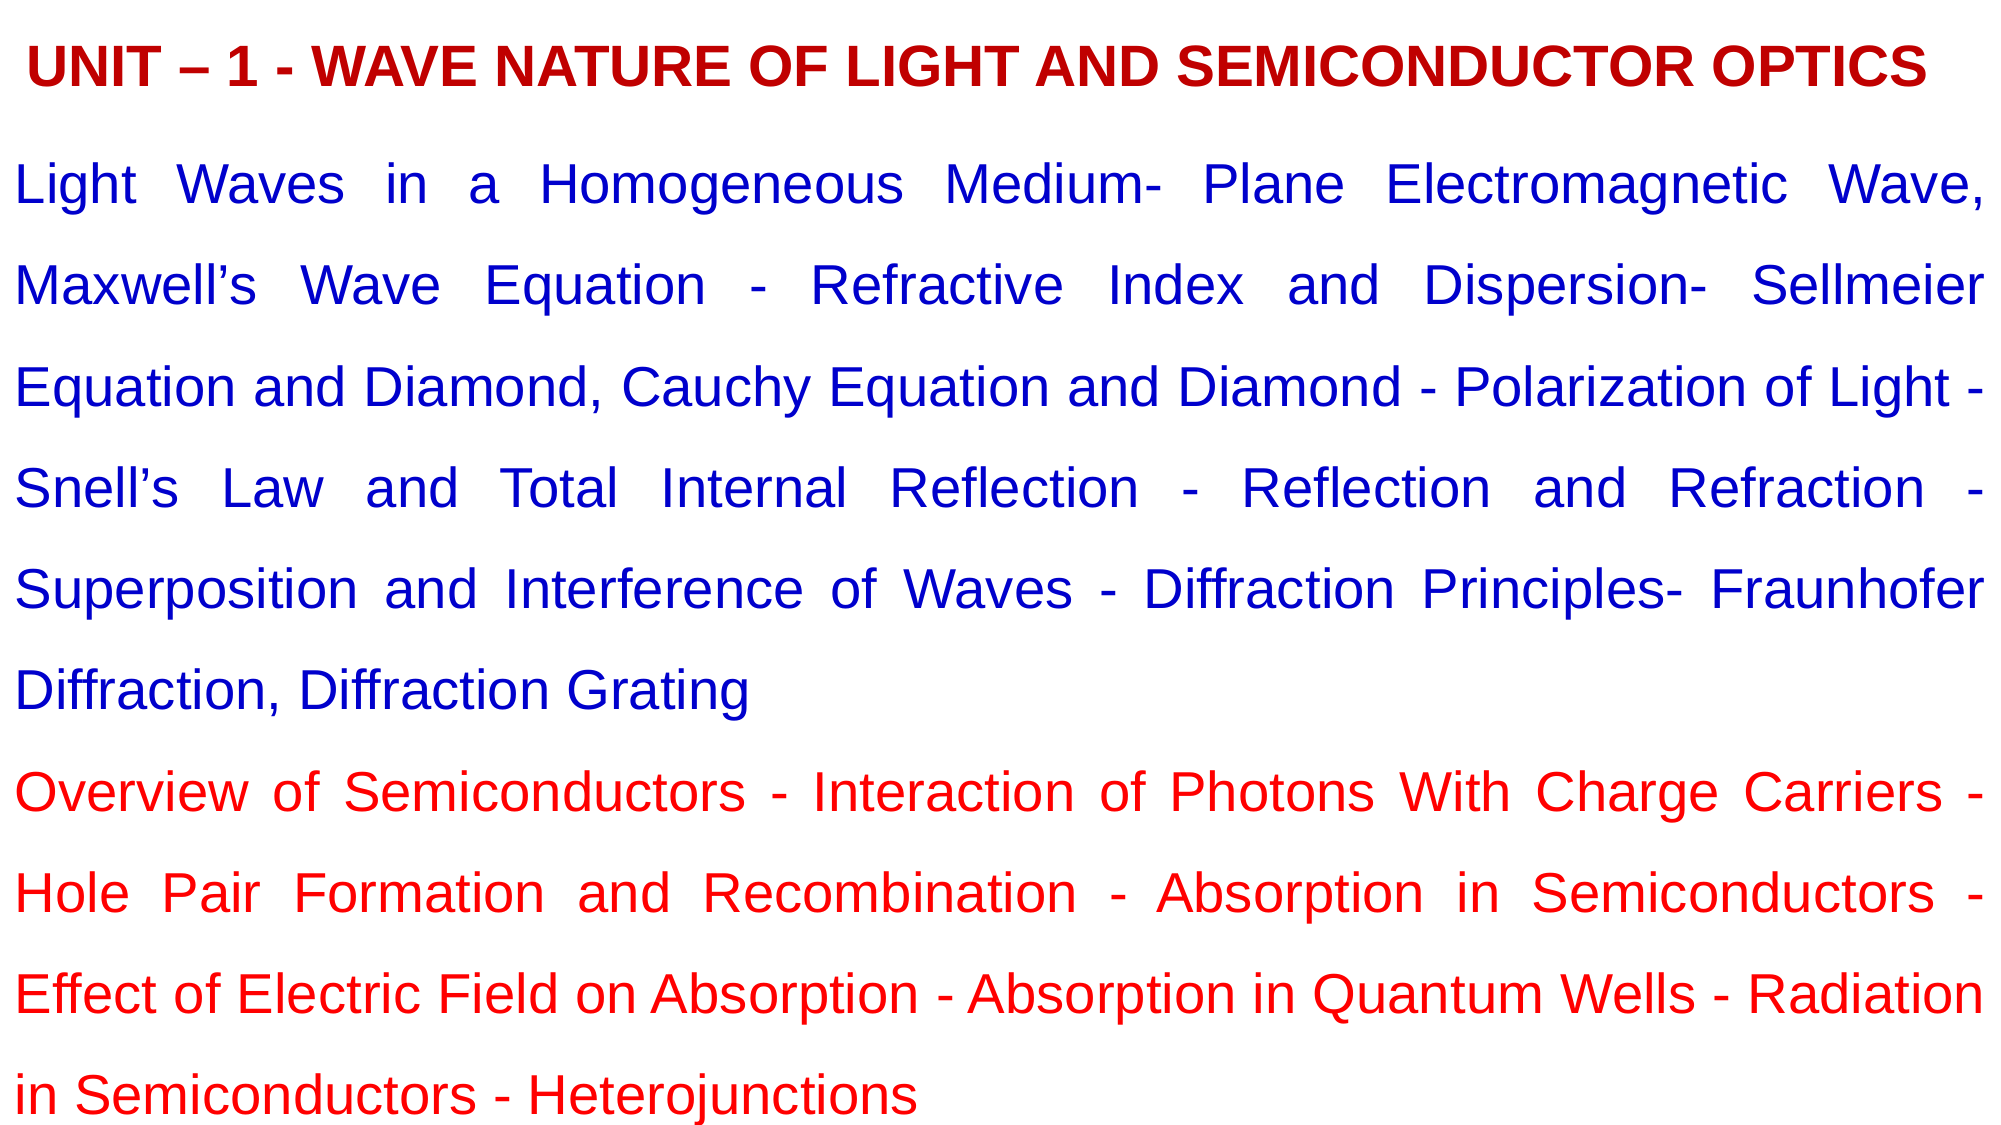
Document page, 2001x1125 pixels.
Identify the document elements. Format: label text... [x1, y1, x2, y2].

text_box Light Waves in a Homogeneous Medium- Plane Electromagnetic Wave, Maxwell’s Wave Equation - Refractive Index and Dispersion- Sellmeier Equation and Diamond, Cauchy Equation and Diamond - Polarization of Light - Snell’s Law and Total Internal Reflection - Reflection and Refraction - Superposition and Interference of Waves - Diffraction Principles- Fraunhofer Diffraction, Diffraction Grating Overview of Semiconductors - Interaction of Photons With Charge Carriers - Hole Pair Formation and Recombination - Absorption in Semiconductors - Effect of Electric Field on Absorption - Absorption in Quantum Wells - Radiation in Semiconductors - Heterojunctions [0, 106, 2000, 1125]
text_box UNIT – 1 - WAVE NATURE OF LIGHT AND SEMICONDUCTOR OPTICS [11, 20, 1944, 106]
